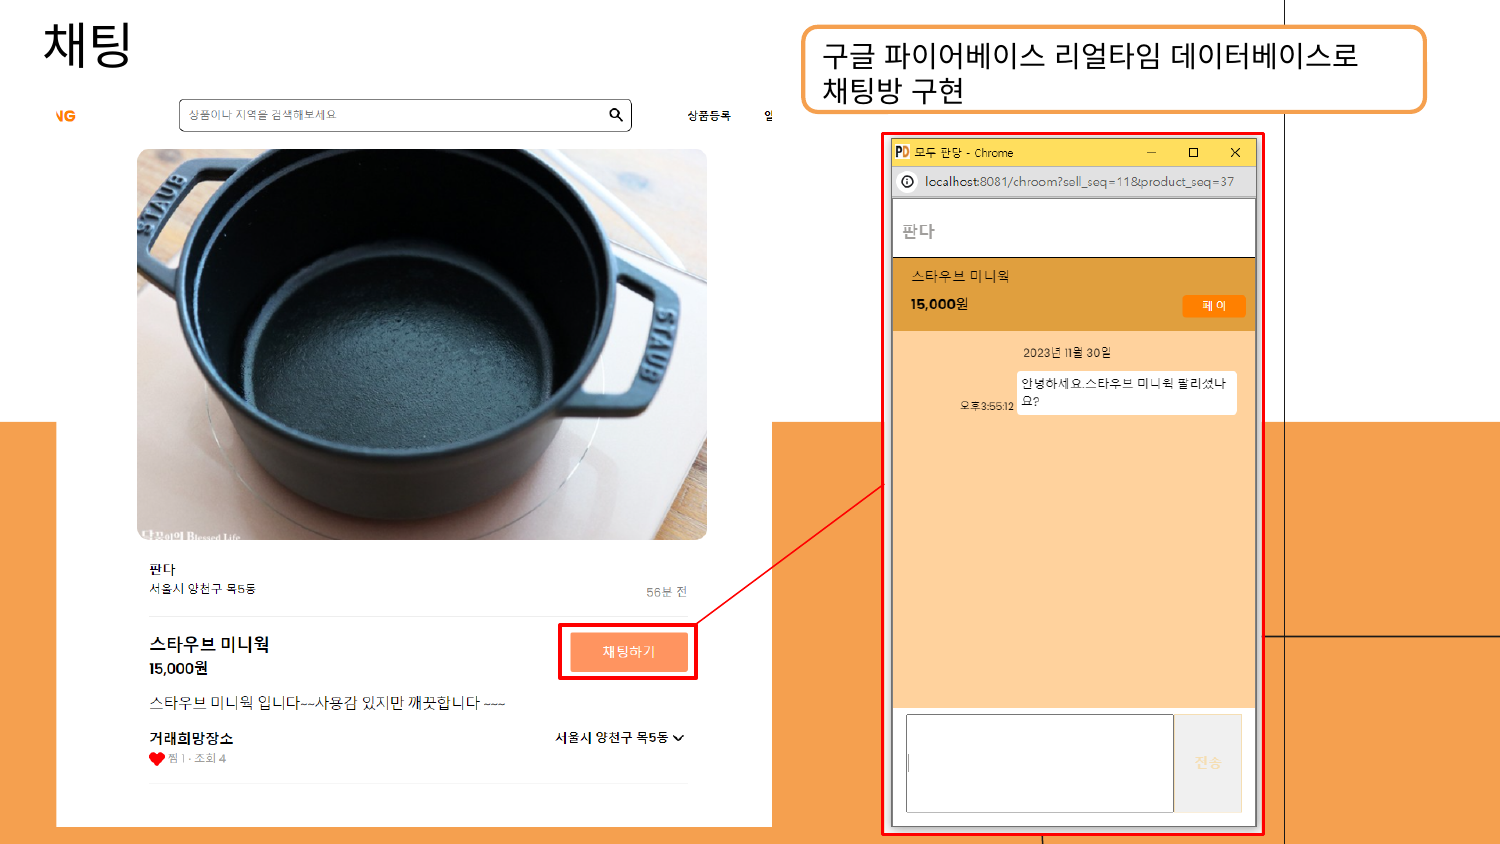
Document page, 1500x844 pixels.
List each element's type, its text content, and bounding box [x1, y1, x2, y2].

picture [884, 134, 1262, 834]
picture [56, 91, 773, 834]
text_box 구글 파이어베이스 리얼타임 데이터베이스로 채팅방 구현 [803, 26, 1425, 112]
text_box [695, 483, 885, 625]
text_box 채팅 [27, 7, 159, 82]
